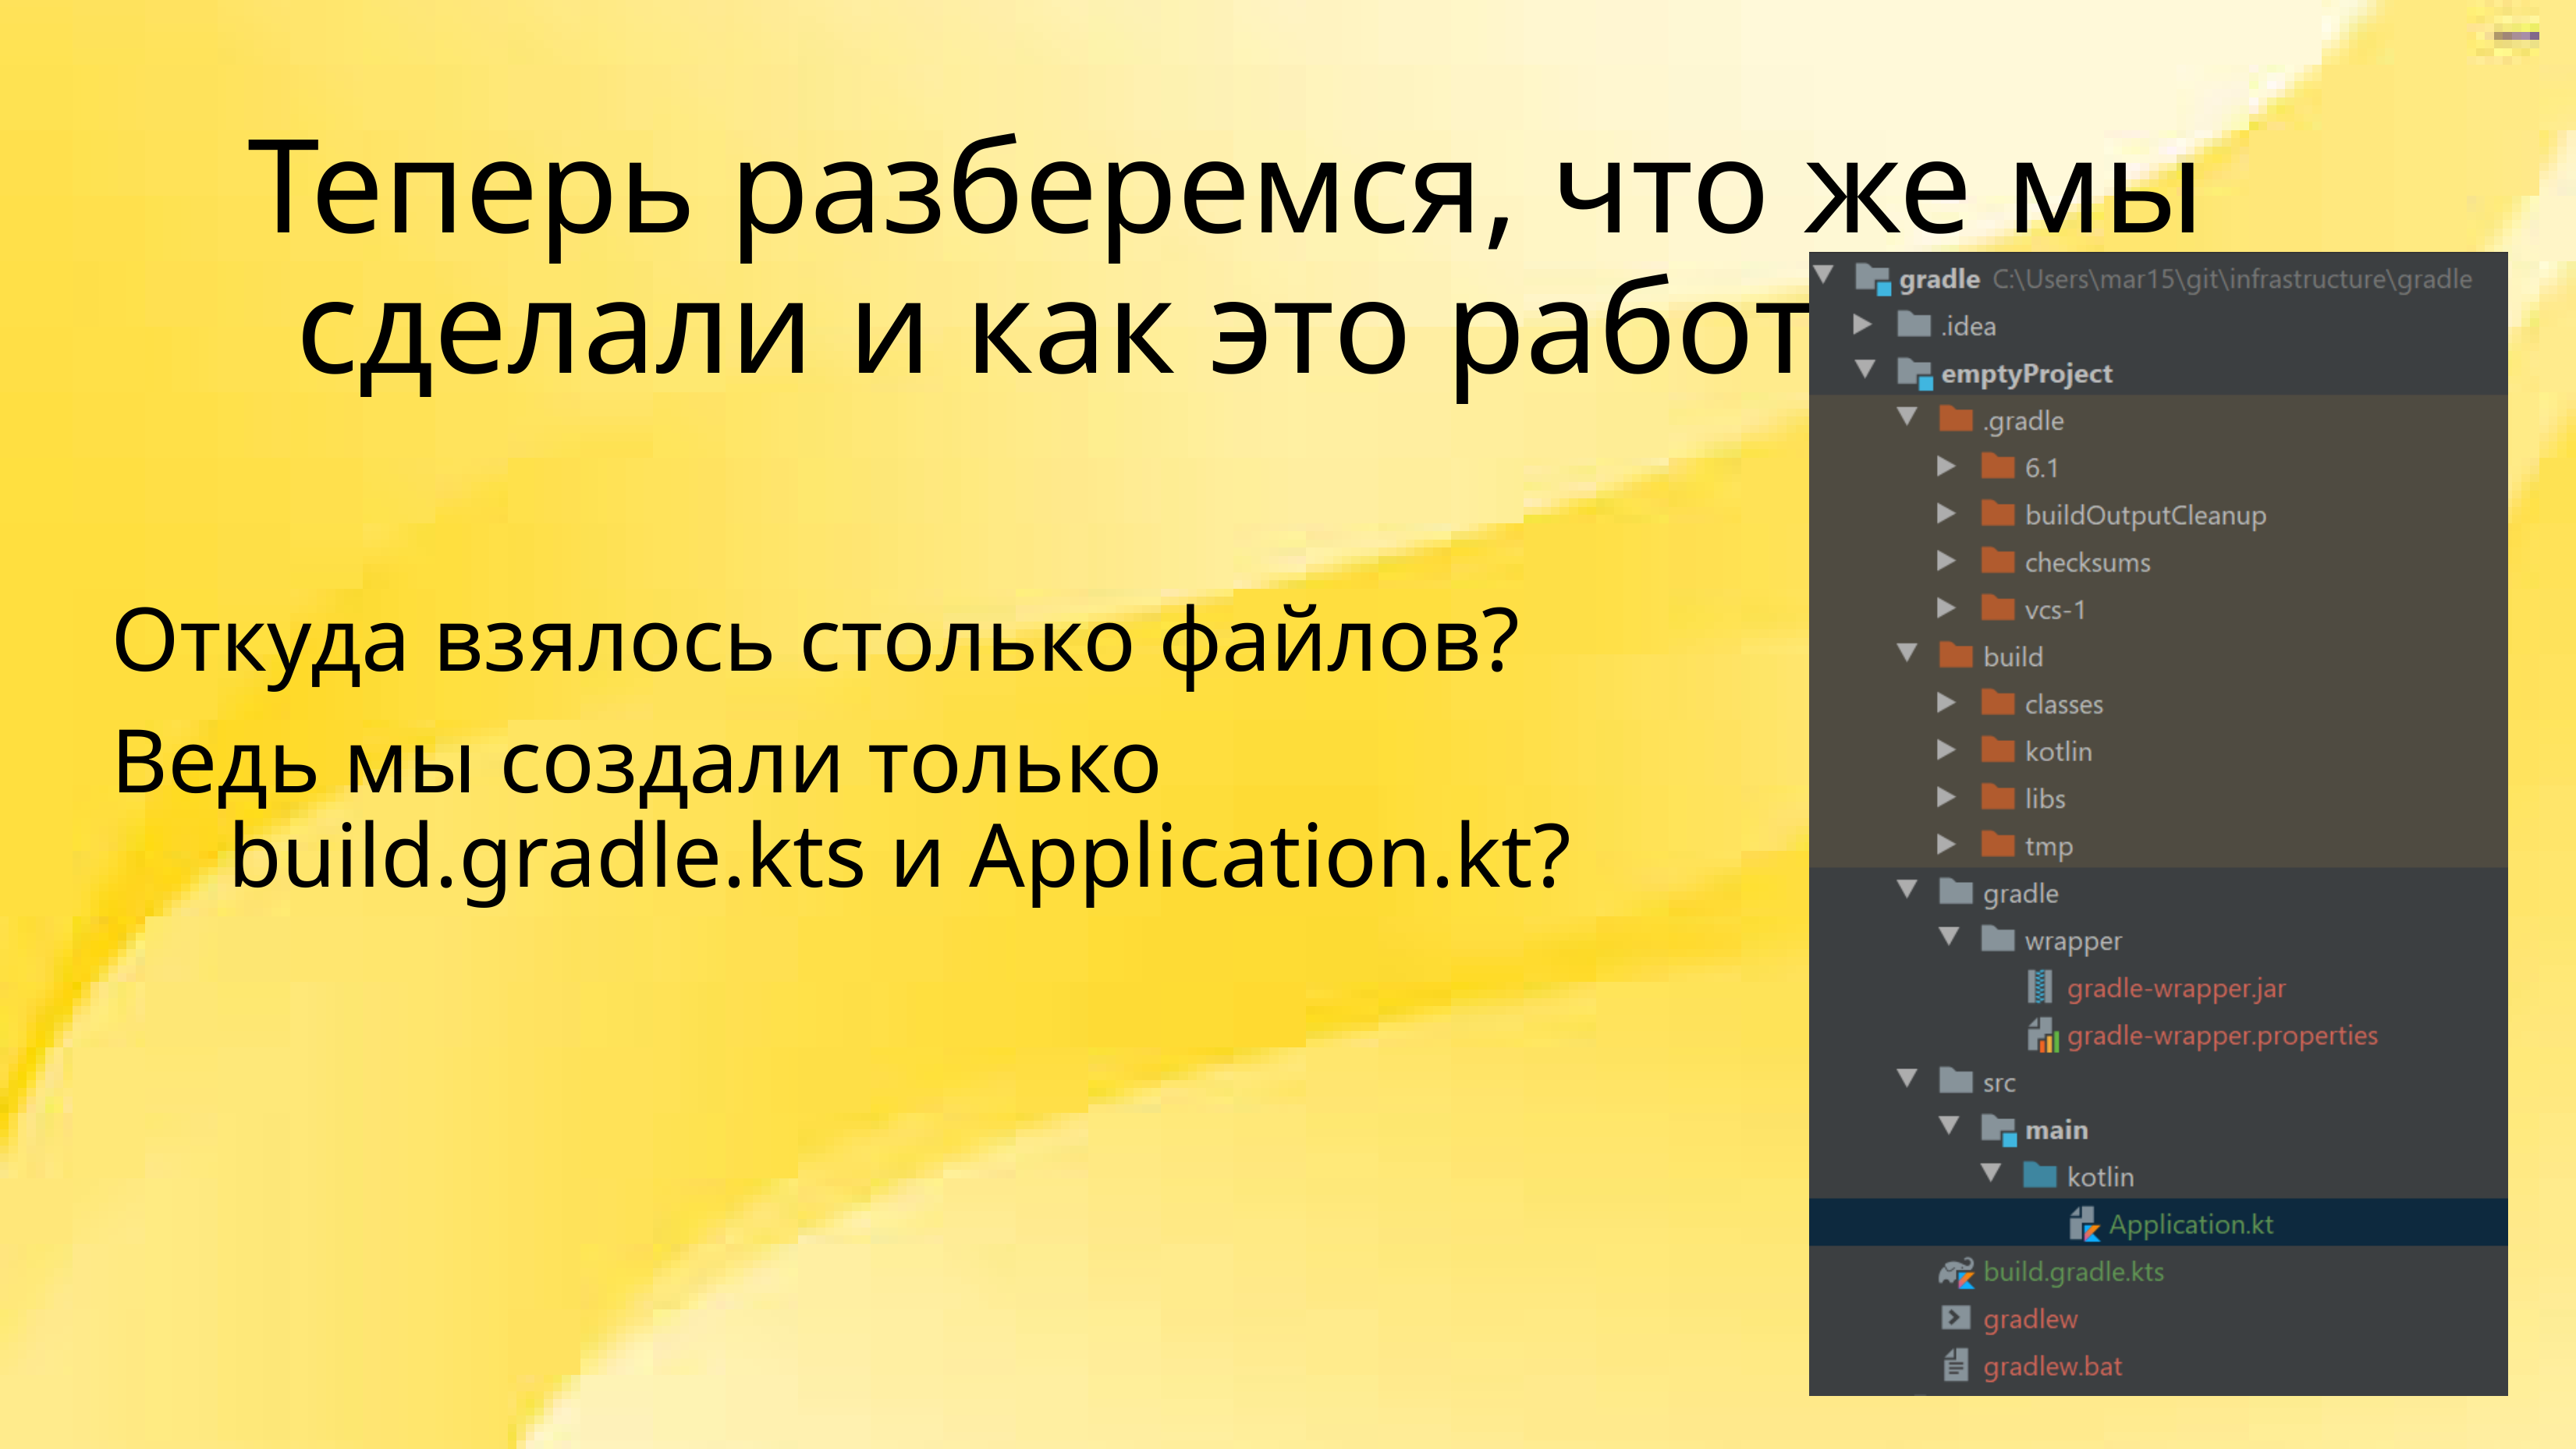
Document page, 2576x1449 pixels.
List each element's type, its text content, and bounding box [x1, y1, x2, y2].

text_box Откуда взялось столько файлов? Ведь мы создали только build.gradle.kts и Application.kt? [99, 589, 1759, 937]
picture [0, 0, 2576, 1449]
text_box Теперь разберемся, что же мы сделали и как это работает [236, 115, 2291, 427]
